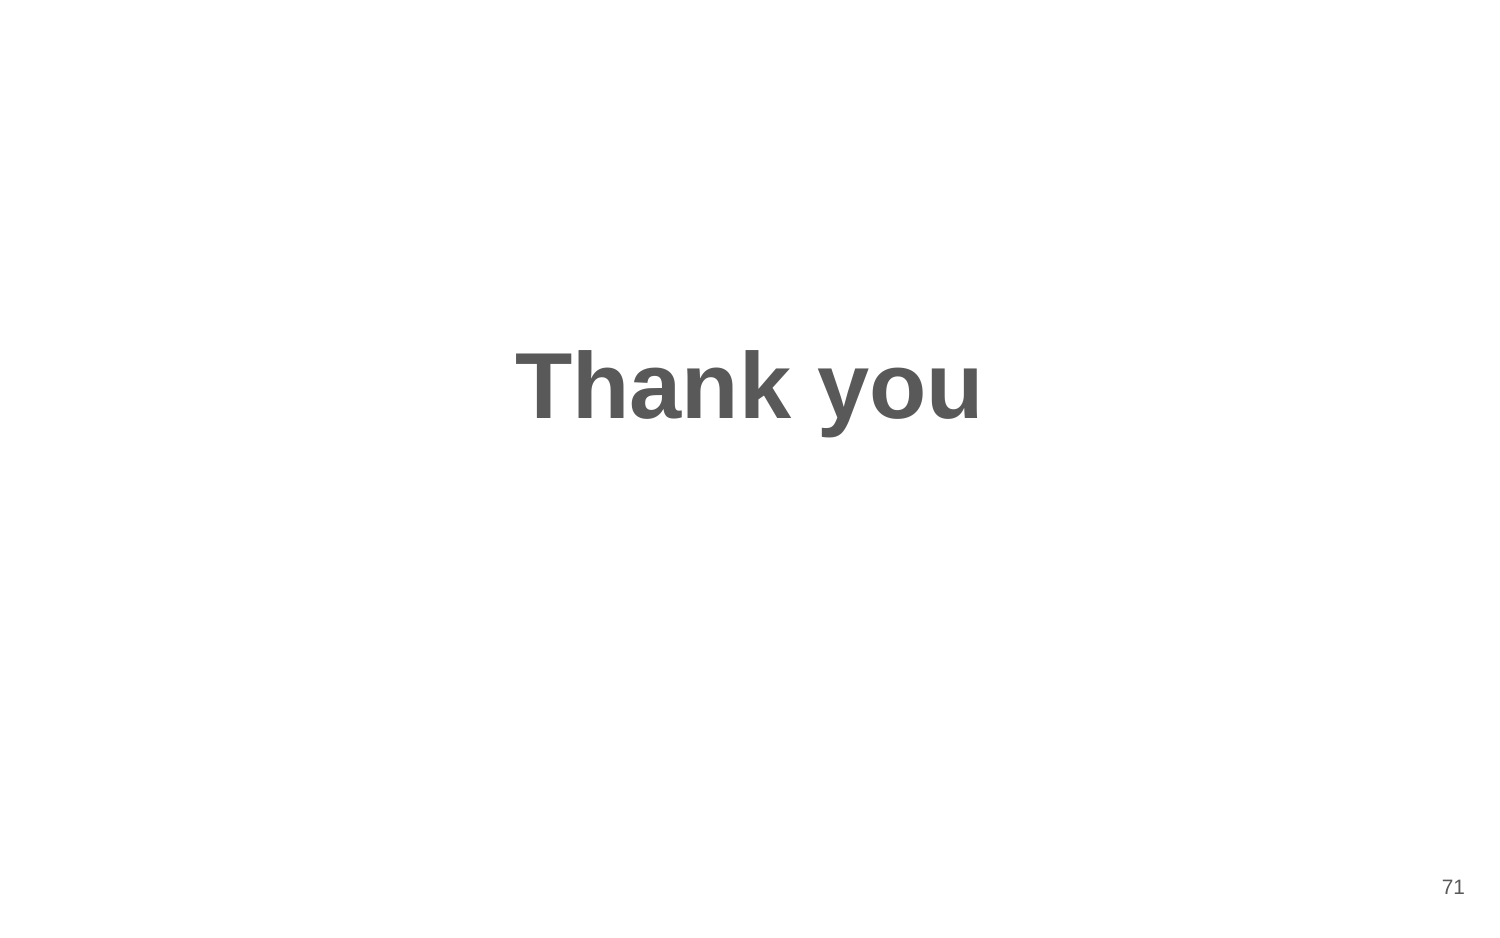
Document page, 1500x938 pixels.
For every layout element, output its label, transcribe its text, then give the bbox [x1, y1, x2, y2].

slide_number ‹#› [1389, 849, 1480, 922]
text_box Thank you [289, 309, 1211, 628]
